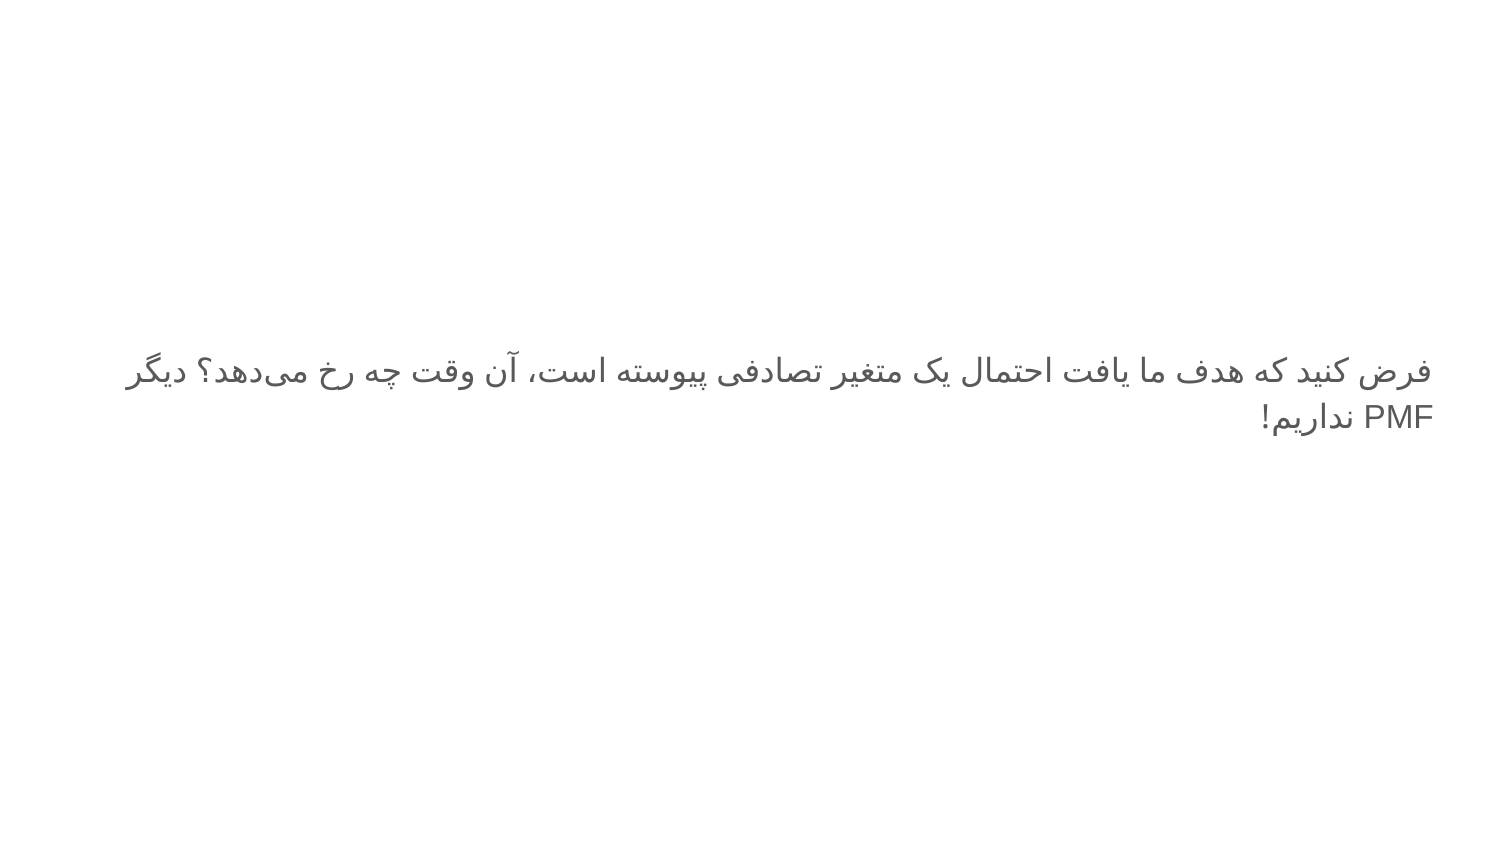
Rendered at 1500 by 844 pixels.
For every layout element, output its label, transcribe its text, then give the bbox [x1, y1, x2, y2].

list فرض کنید که هدف ما یافت احتمال یک متغیر تصادفی پیوسته است، آن وقت چه رخ می‌دهد؟ دیگر PMF نداریم! [51, 328, 1449, 579]
